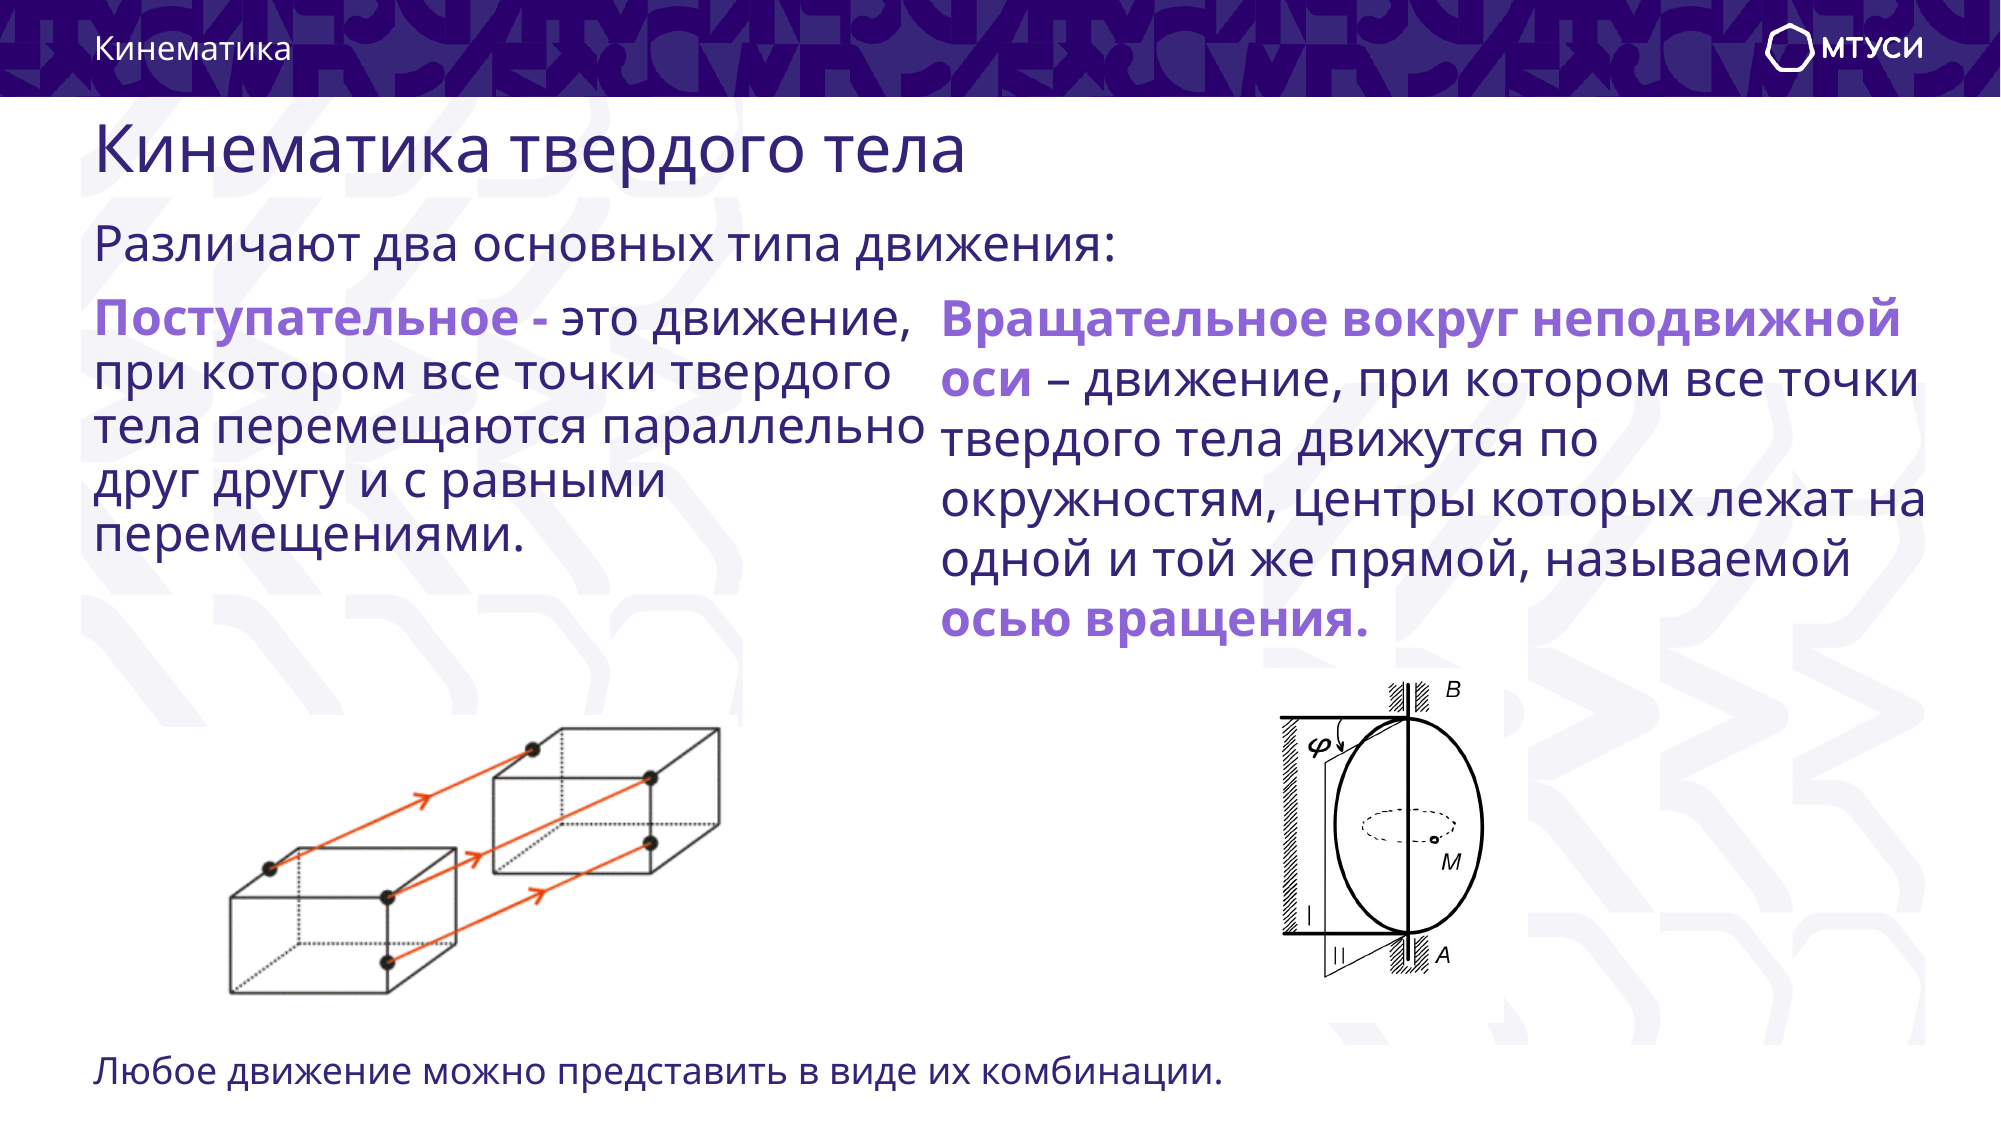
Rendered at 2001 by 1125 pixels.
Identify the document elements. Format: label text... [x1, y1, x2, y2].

title Кинематика твердого тела [78, 98, 1921, 192]
picture [0, 0, 2001, 1111]
text_box Любое движение можно представить в виде их комбинации. [78, 1039, 1736, 1100]
text_box Различают два основных типа движения: [78, 204, 1319, 279]
list Кинематика [78, 24, 1710, 70]
text_box Вращательное вокруг неподвижной оси – движение, при котором все точки твердого тела движутся по окружностям, центры которых лежат на одной и той же прямой, называемой осью вращения. [925, 279, 1948, 655]
list Поступательное - это движение, при котором все точки твердого тела перемещаются параллельно друг другу и с равными перемещениями. [78, 284, 961, 791]
